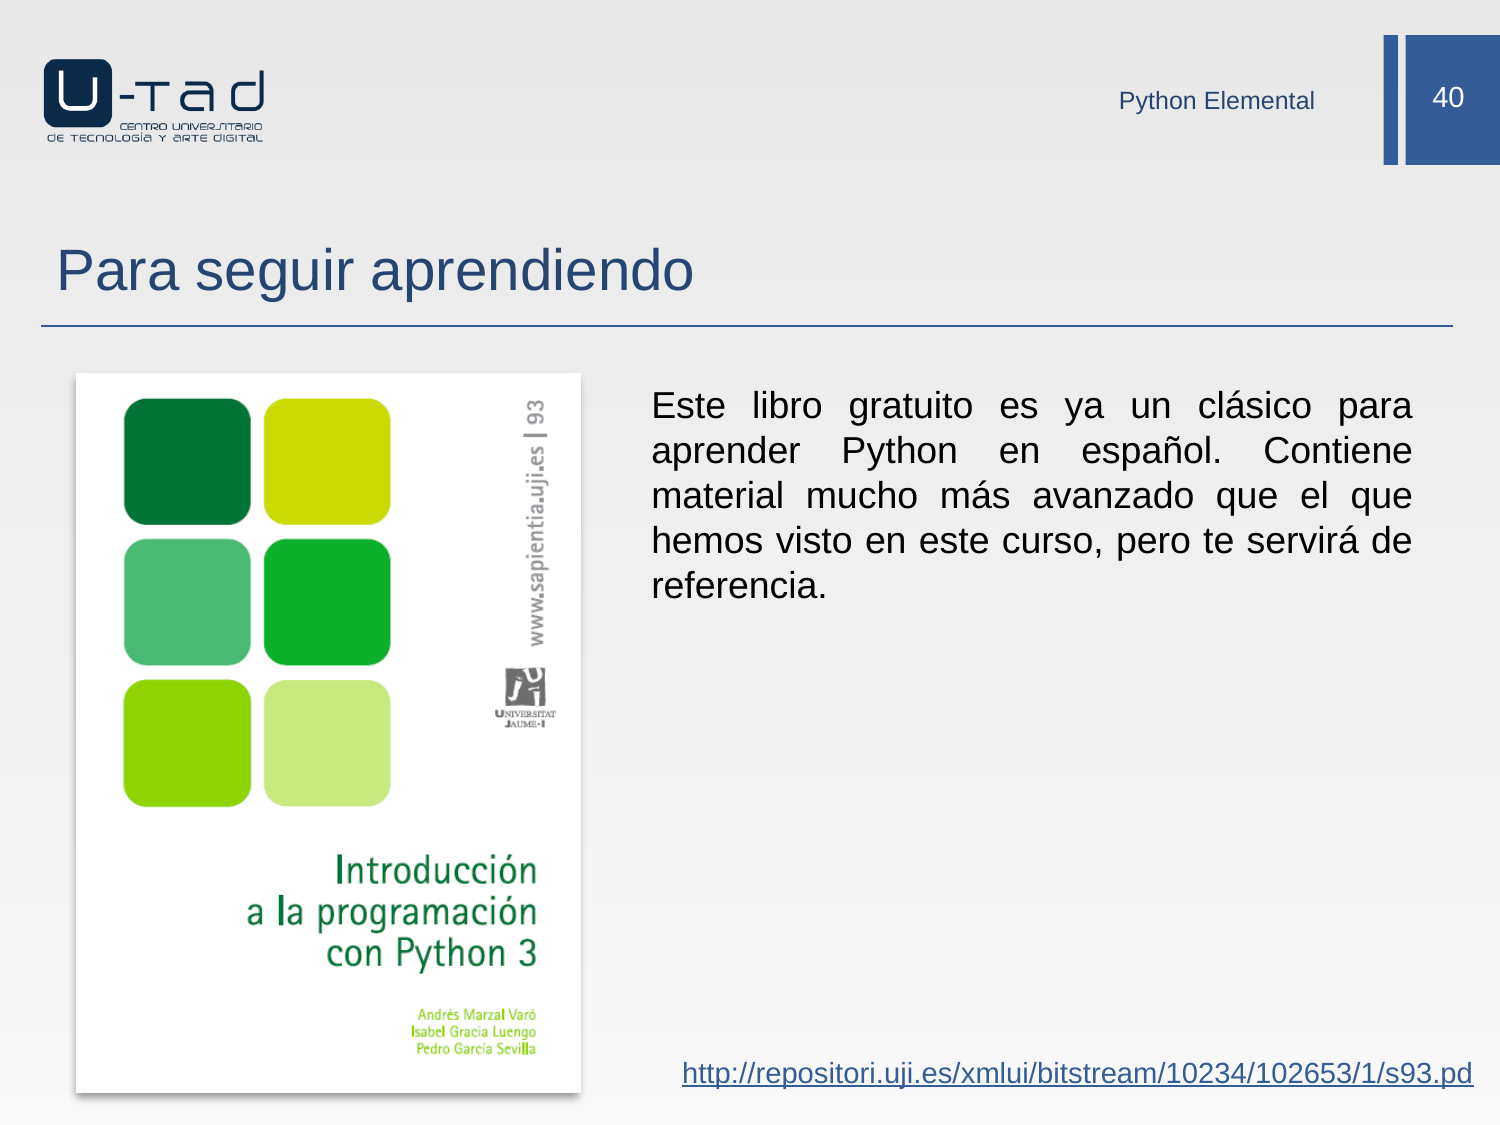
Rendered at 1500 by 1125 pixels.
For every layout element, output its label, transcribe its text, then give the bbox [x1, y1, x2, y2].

title Para seguir aprendiendo [41, 208, 1453, 327]
picture [17, 49, 290, 151]
picture [76, 372, 581, 1094]
text_box Este libro gratuito es ya un clásico para aprender Python en español. Contiene material mucho más avanzado que el que hemos visto en este curso, pero te servirá de referencia. [636, 373, 1428, 614]
text_box http://repositori.uji.es/xmlui/bitstream/10234/102653/1/s93.pd [667, 1046, 1500, 1097]
footer Python Elemental [747, 78, 1338, 128]
